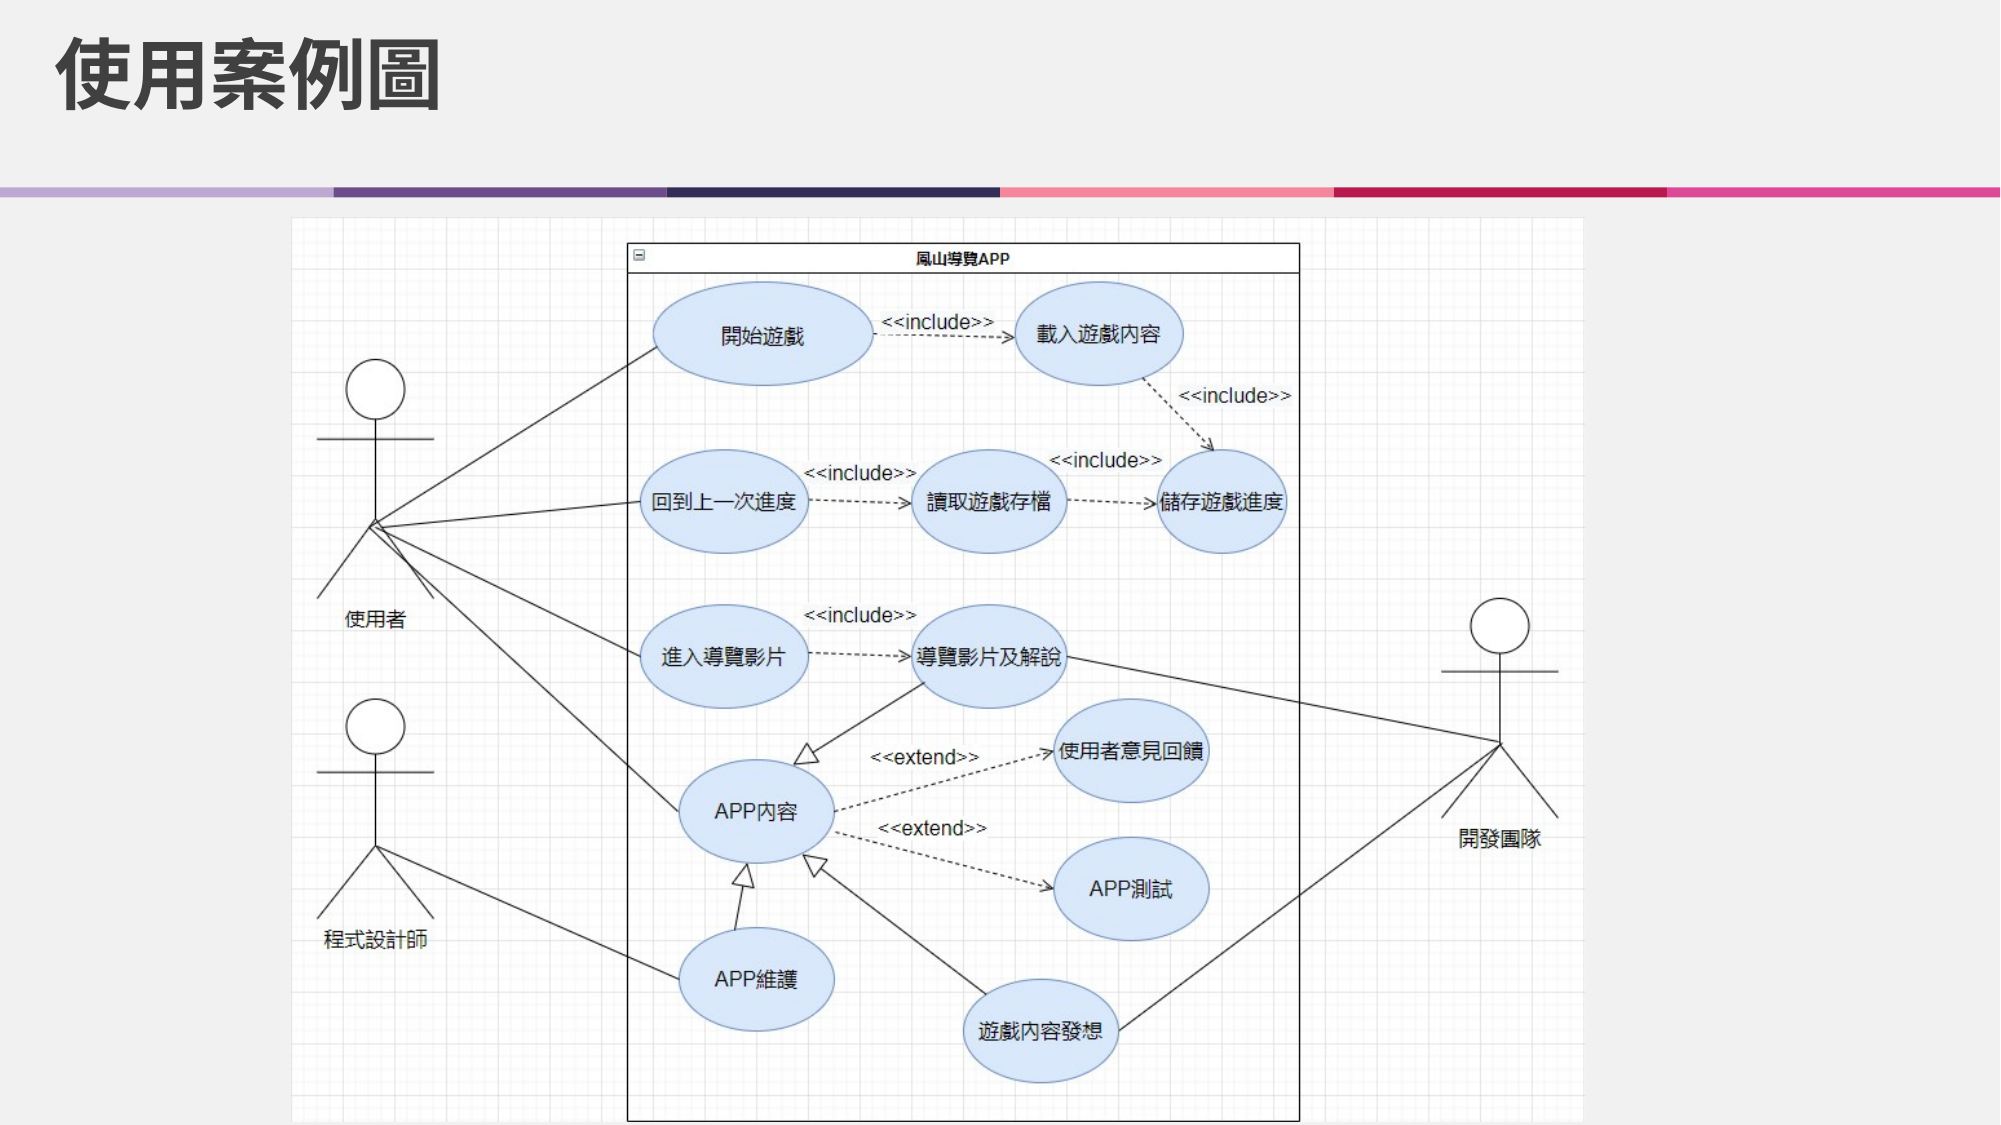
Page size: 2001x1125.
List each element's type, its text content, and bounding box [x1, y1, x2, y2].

picture [290, 215, 1586, 1122]
list 使用案例圖 [55, 26, 1882, 118]
